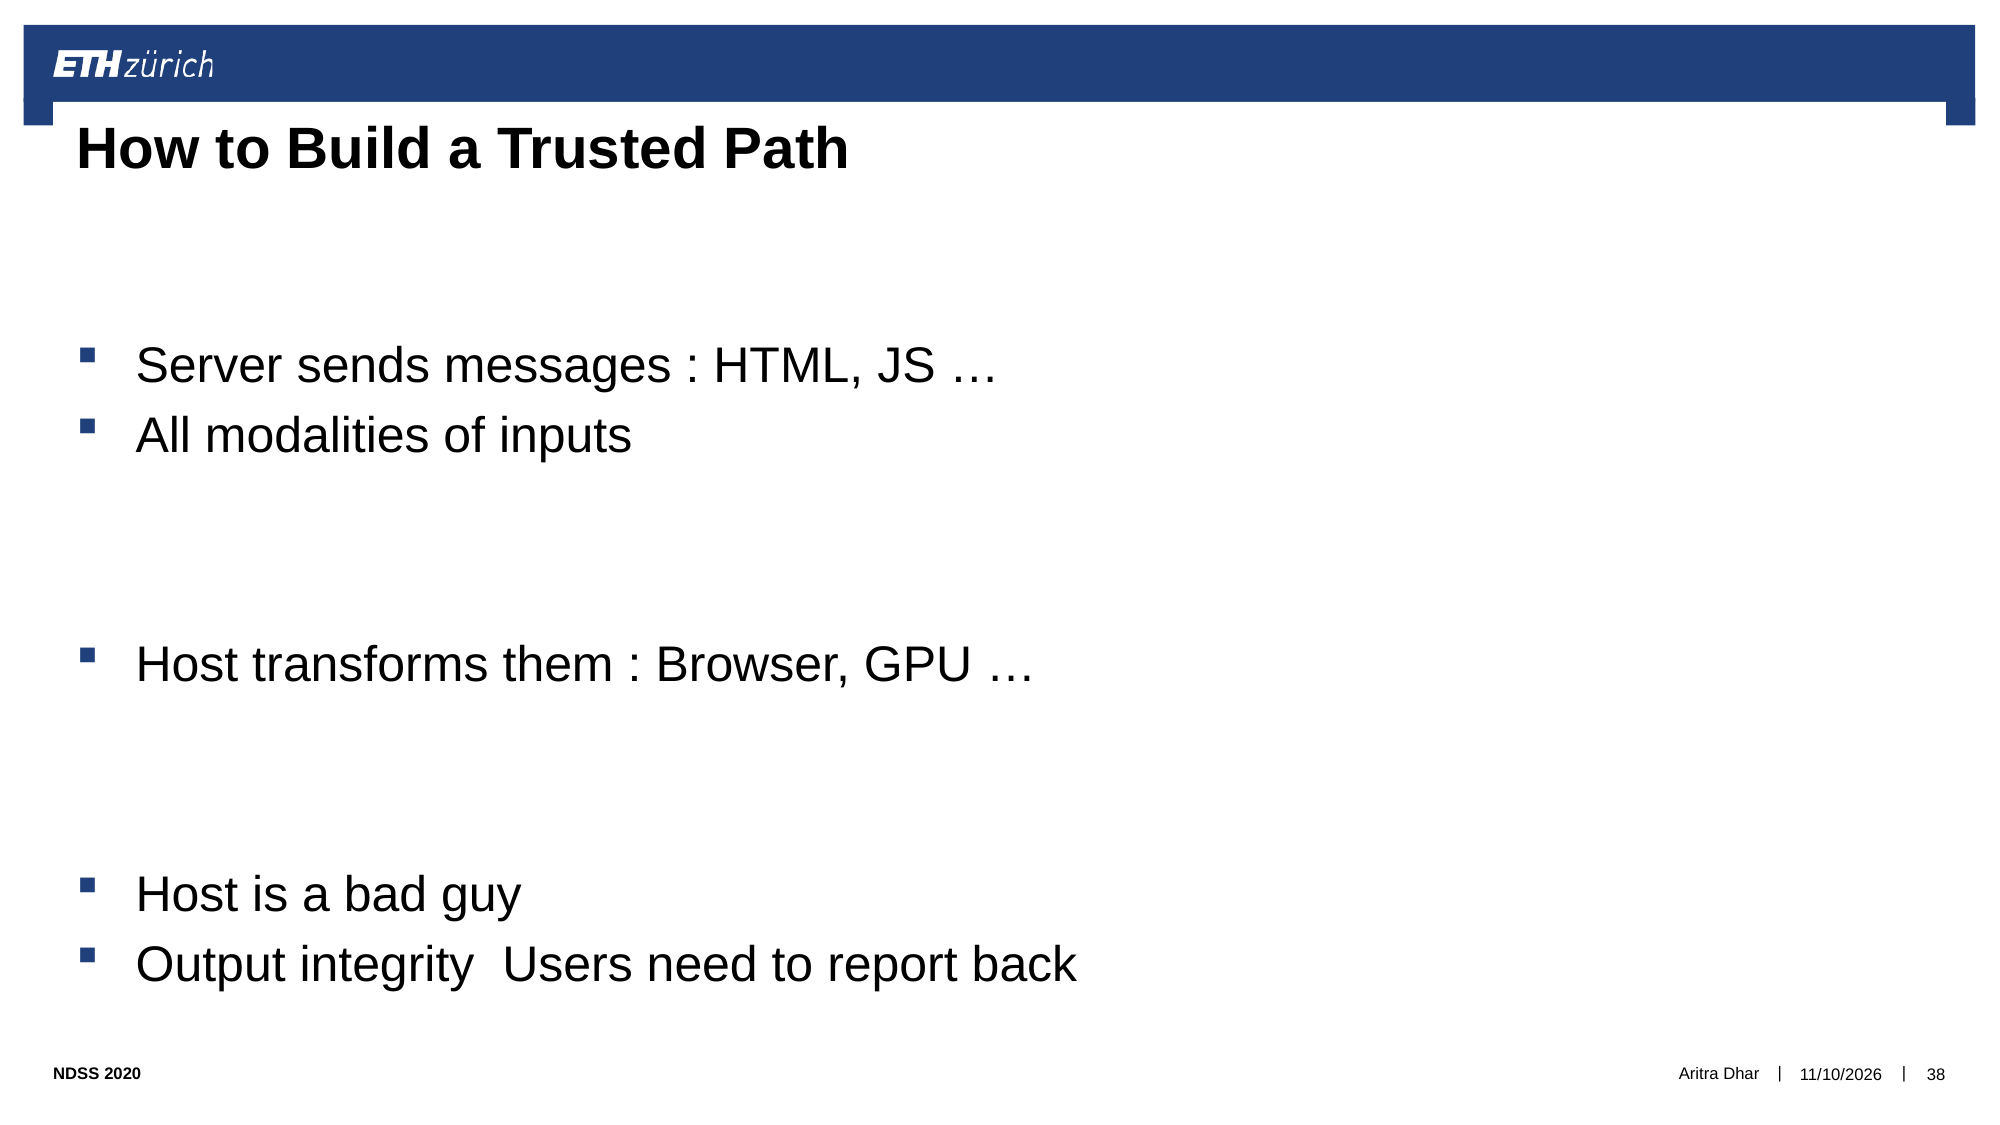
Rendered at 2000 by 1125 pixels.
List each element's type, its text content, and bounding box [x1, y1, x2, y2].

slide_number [1790, 1034, 1892, 1112]
title How to Build a Trusted Path [53, 101, 1946, 262]
footer Aritra Dhar [999, 1034, 1760, 1111]
slide_number 38 [1906, 1034, 1966, 1112]
